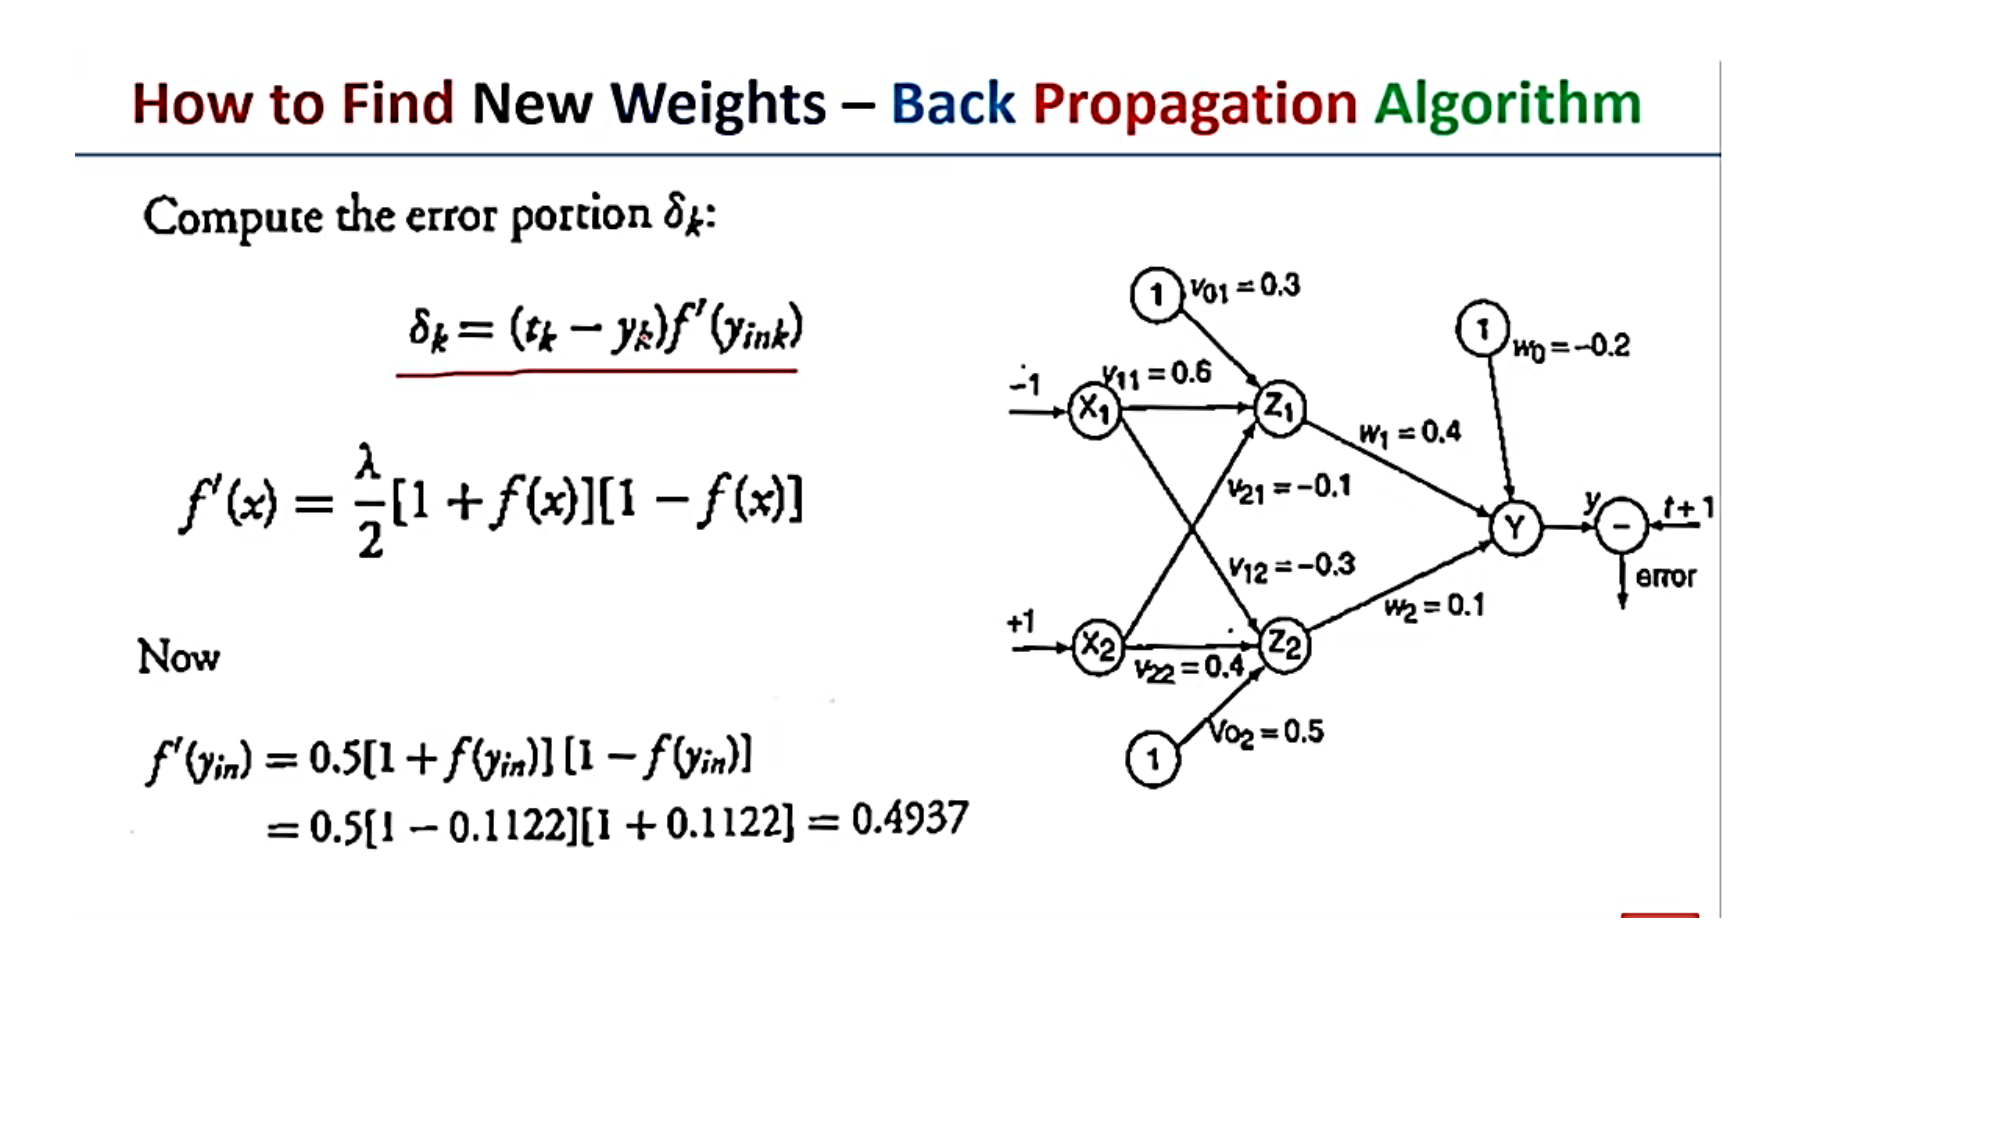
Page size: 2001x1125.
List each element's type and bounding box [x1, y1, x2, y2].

picture [74, 48, 1723, 918]
